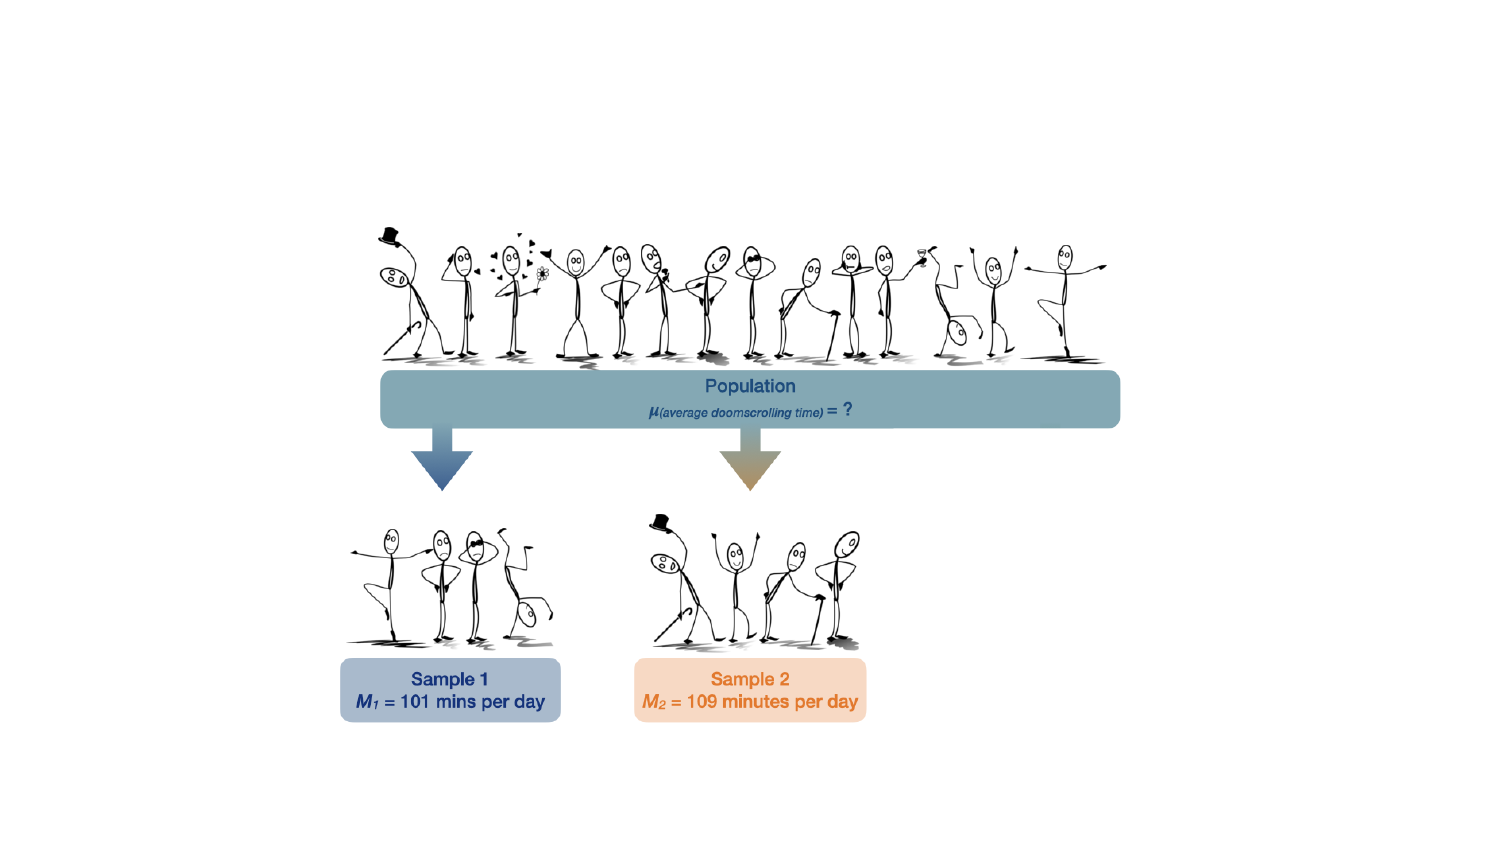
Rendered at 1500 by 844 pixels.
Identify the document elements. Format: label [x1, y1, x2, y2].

picture [333, 195, 1167, 753]
